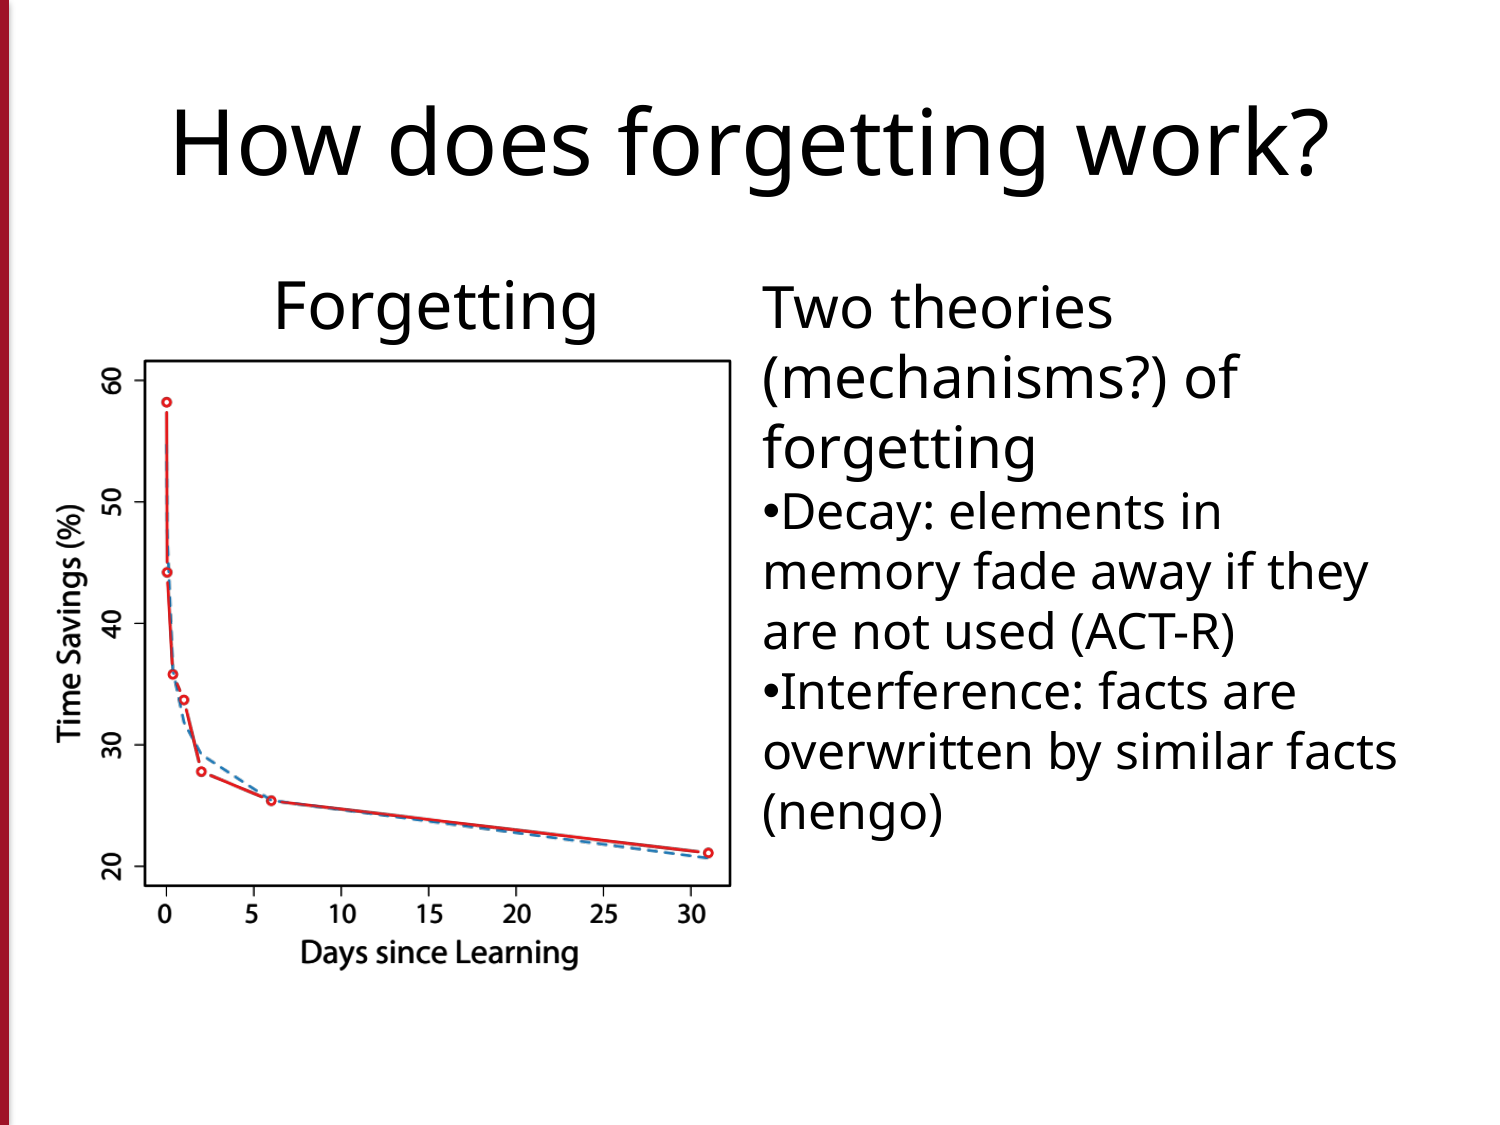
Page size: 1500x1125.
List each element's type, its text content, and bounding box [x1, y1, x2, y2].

title How does forgetting work? [75, 45, 1425, 233]
picture [38, 303, 748, 1013]
text_box Forgetting [148, 255, 726, 301]
text_box Two theories (mechanisms?) of forgetting Decay: elements in memory fade away if they are not used (ACT-R) Interference: facts are overwritten by similar facts (nengo) [747, 262, 1436, 1005]
